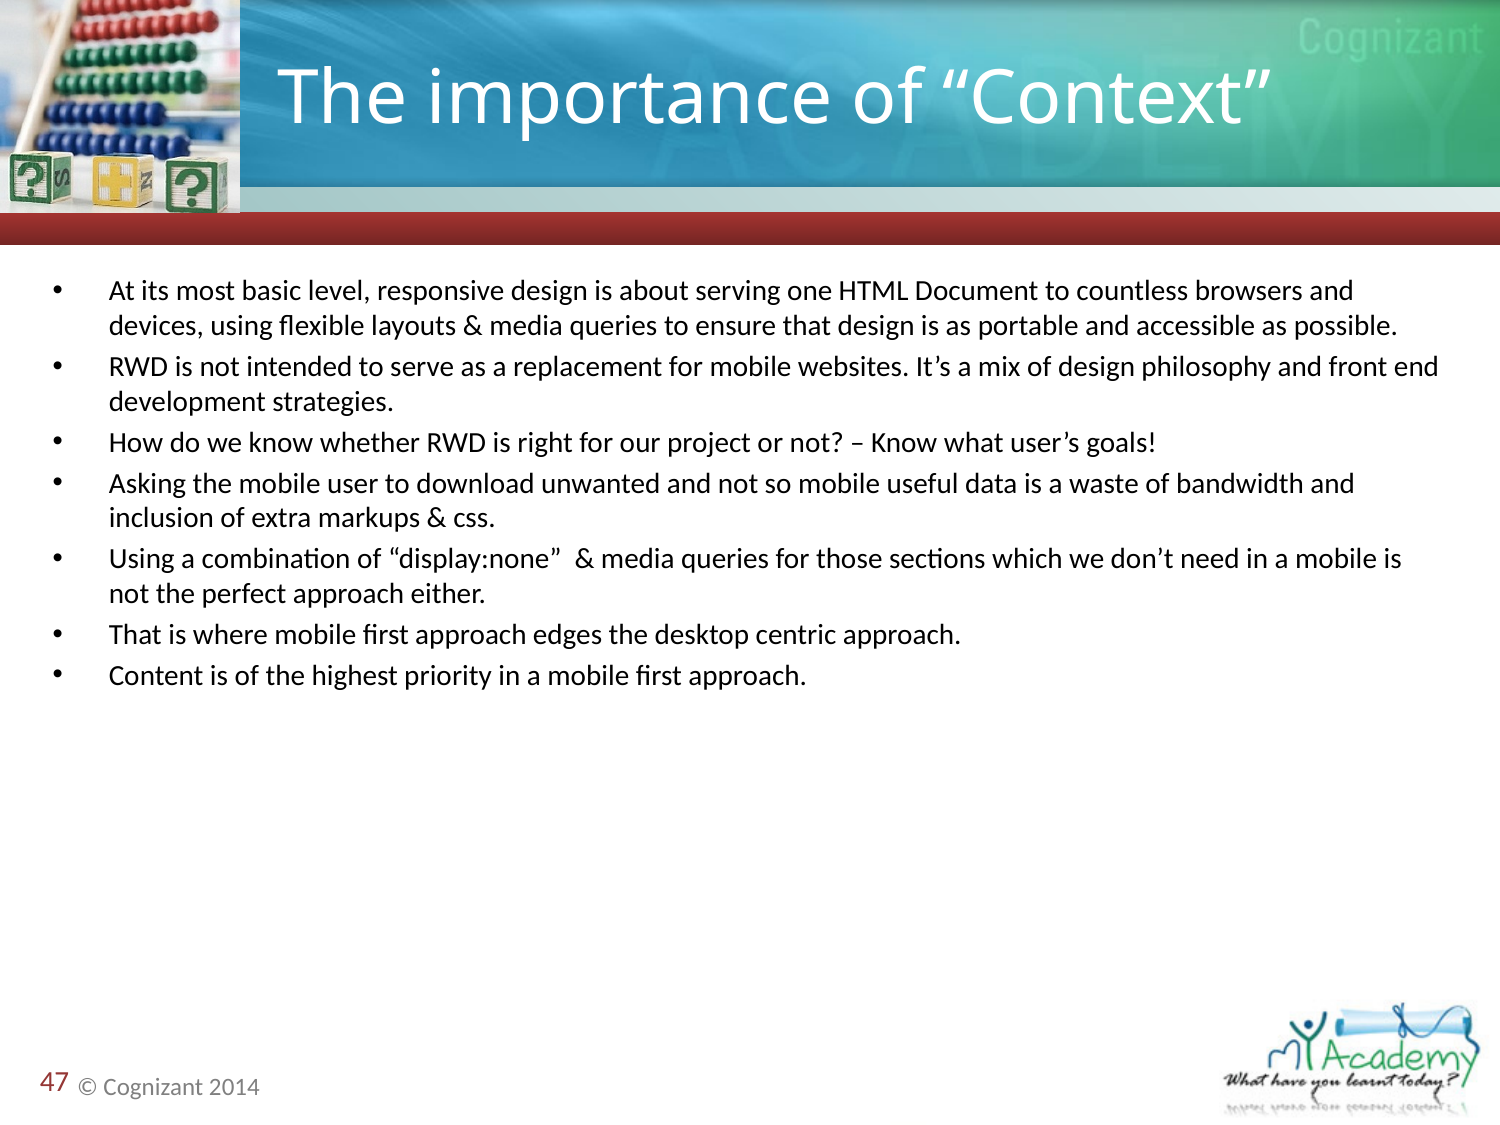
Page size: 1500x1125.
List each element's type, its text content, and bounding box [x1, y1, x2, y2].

title The importance of “Context” [262, 0, 1500, 188]
picture [0, 0, 262, 213]
slide_number 47 [24, 1054, 100, 1100]
list At its most basic level, responsive design is about serving one HTML Document to countless browsers and devices, using flexible layouts & media queries to ensure that design is as portable and accessible as possible. RWD is not intended to serve as a replacement for mobile websites. It’s a mix of design philosophy and front end development strategies. How do we know whether RWD is right for our project or not? – Know what user’s goals! Asking the mobile user to download unwanted and not so mobile useful data is a waste of bandwidth and inclusion of extra markups & css. Using a combination of “display:none” & media queries for those sections which we don’t need in a mobile is not the perfect approach either. That is where mobile first approach edges the desktop centric approach. Content is of the highest priority in a mobile first approach. [37, 263, 1463, 1026]
picture [0, 245, 1500, 1125]
